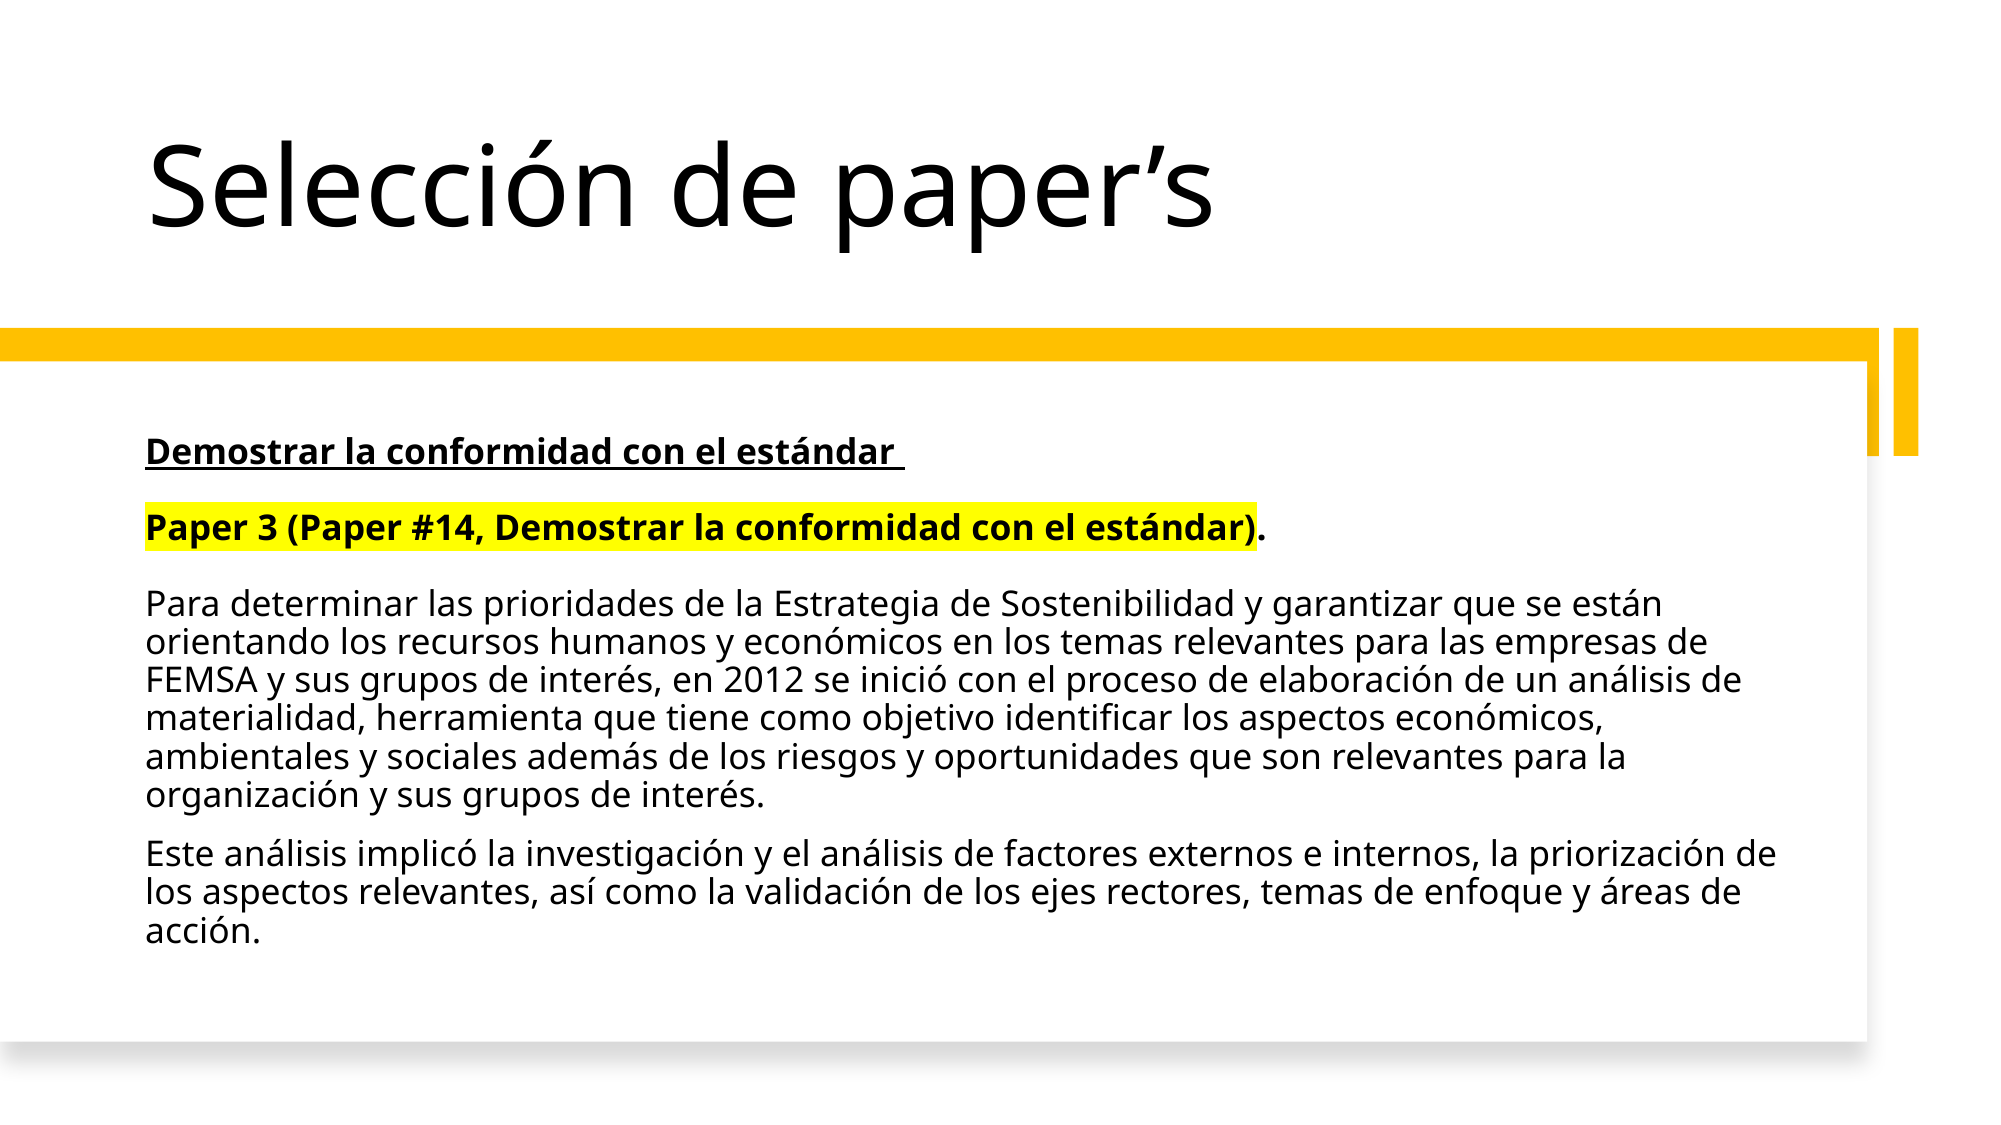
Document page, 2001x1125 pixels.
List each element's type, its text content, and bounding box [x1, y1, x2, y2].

list Demostrar la conformidad con el estándar Paper 3 (Paper #14, Demostrar la conformidad con el estándar). Para determinar las prioridades de la Estrategia de Sostenibilidad y garantizar que se están orientando los recursos humanos y económicos en los temas relevantes para las empresas de FEMSA y sus grupos de interés, en 2012 se inició con el proceso de elaboración de un análisis de materialidad, herramienta que tiene como objetivo identificar los aspectos económicos, ambientales y sociales además de los riesgos y oportunidades que son relevantes para la organización y sus grupos de interés. Este análisis implicó la investigación y el análisis de factores externos e internos, la priorización de los aspectos relevantes, así como la validación de los ejes rectores, temas de enfoque y áreas de acción. [130, 457, 1795, 990]
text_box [0, 327, 1919, 457]
text_box [0, 457, 1868, 1043]
title Selección de paper’s [132, 63, 1648, 259]
text_box [0, 0, 2000, 1125]
